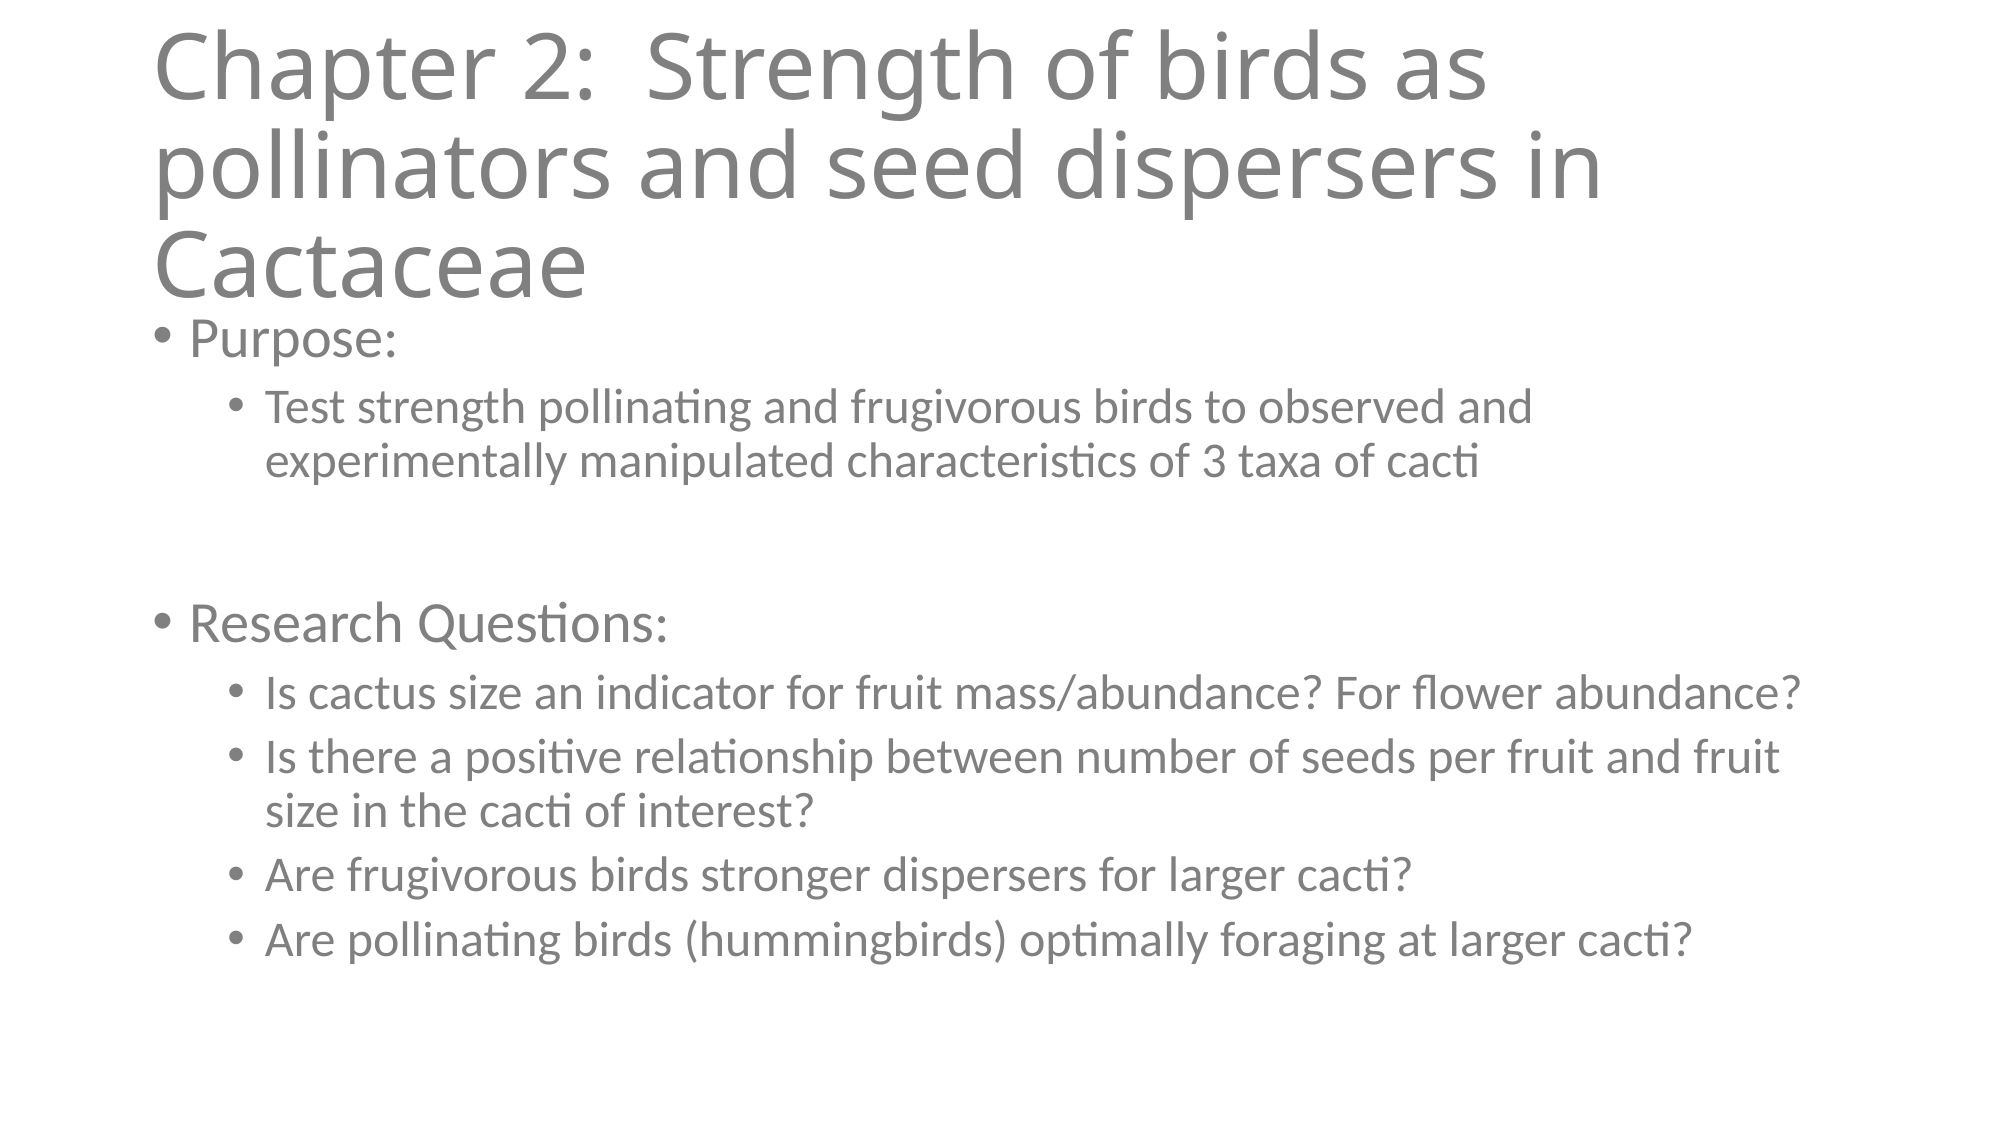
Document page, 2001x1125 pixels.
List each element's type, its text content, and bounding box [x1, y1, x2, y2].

title Chapter 2: Strength of birds as pollinators and seed dispersers in Cactaceae [137, 59, 1863, 278]
list Purpose: Test strength pollinating and frugivorous birds to observed and experimentally manipulated characteristics of 3 taxa of cacti Research Questions: Is cactus size an indicator for fruit mass/abundance? For flower abundance? Is there a positive relationship between number of seeds per fruit and fruit size in the cacti of interest? Are frugivorous birds stronger dispersers for larger cacti? Are pollinating birds (hummingbirds) optimally foraging at larger cacti? [137, 299, 1863, 1014]
